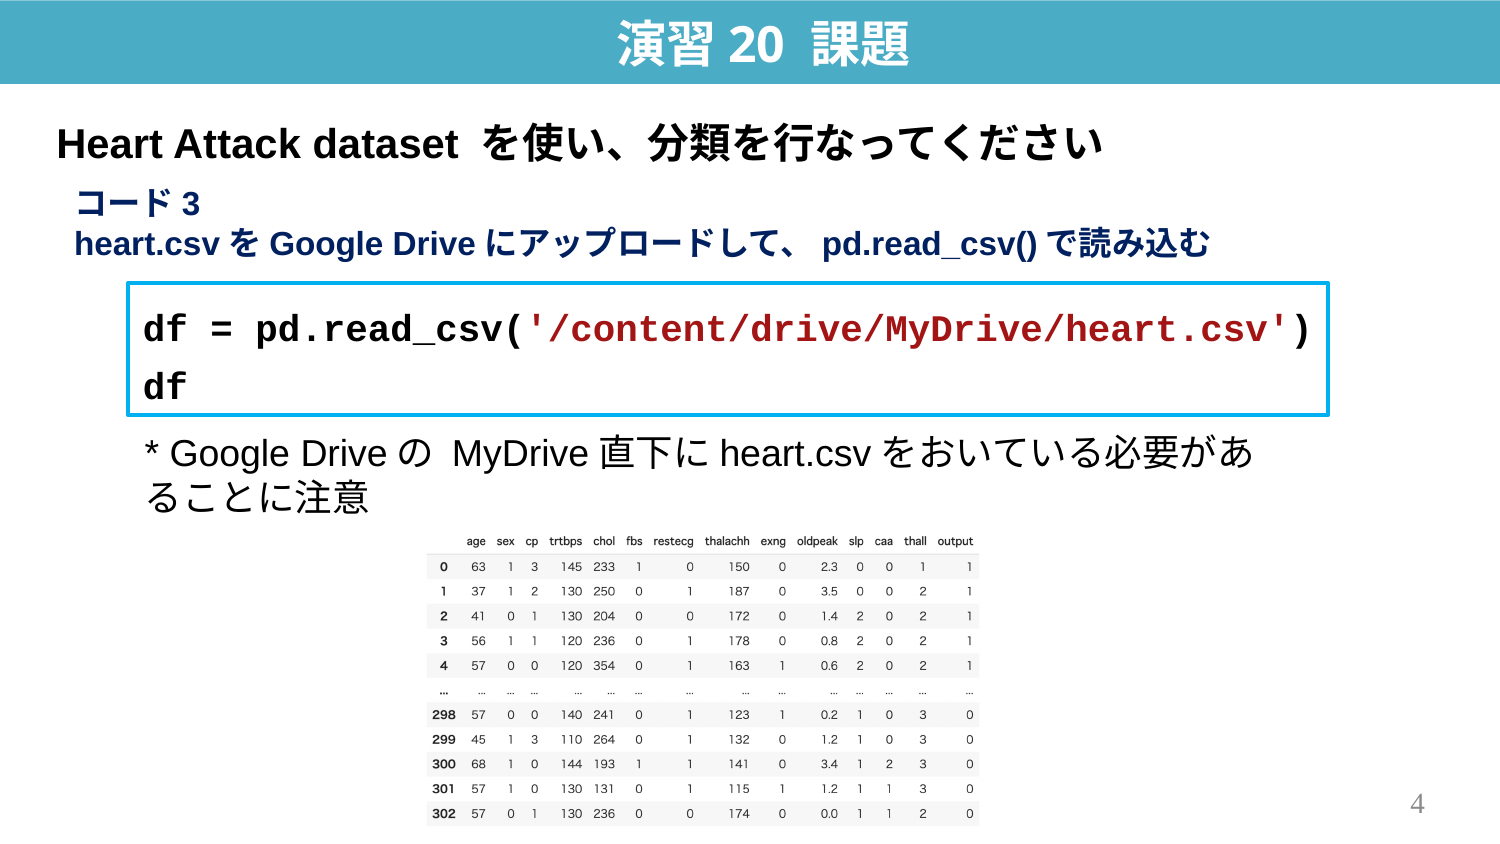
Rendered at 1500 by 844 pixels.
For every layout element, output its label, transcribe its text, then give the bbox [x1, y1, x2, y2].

slide_number 4 [1080, 784, 1425, 831]
text_box コード3 heart.csvをGoogle Driveにアップロードして、pd.read_csv()で読み込む [59, 174, 1227, 270]
text_box * Google Driveの MyDrive直下にheart.csvをおいている必要があることに注意 [129, 421, 1305, 526]
text_box 演習20 課題 [0, 0, 1500, 84]
text_box df = pd.read_csv('/content/drive/MyDrive/heart.csv') df [128, 283, 1328, 415]
text_box Heart Attack dataset を使い、分類を行なってください [41, 94, 1217, 175]
picture [423, 532, 987, 829]
